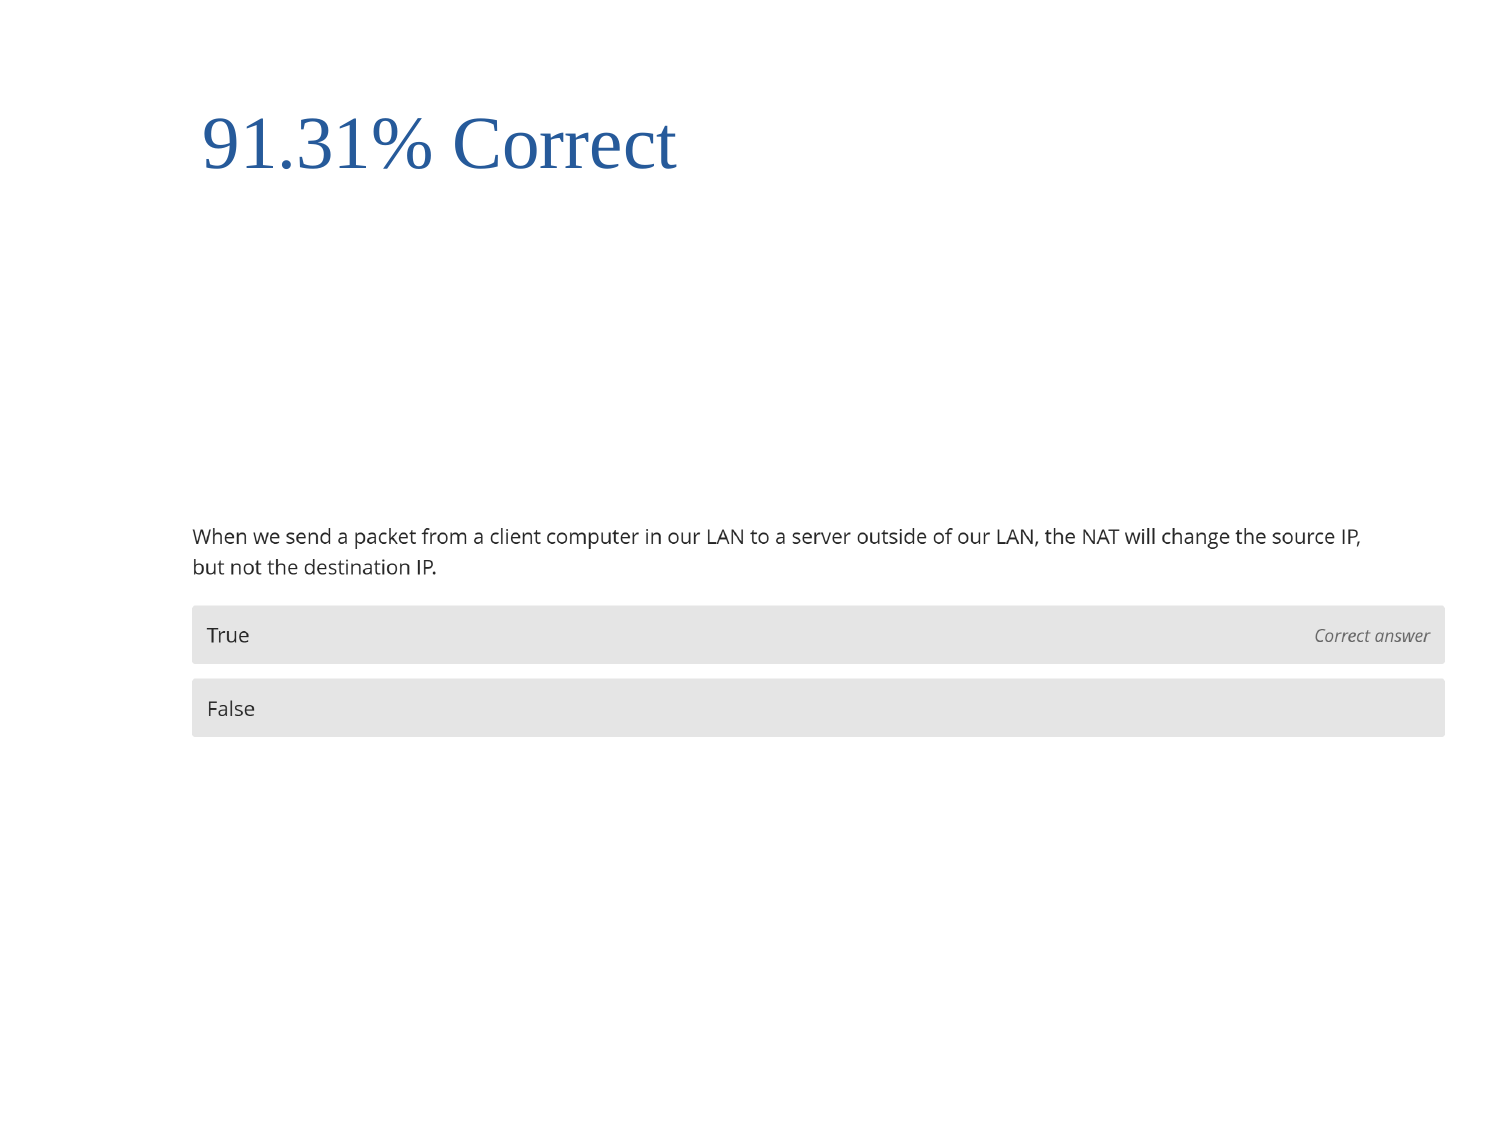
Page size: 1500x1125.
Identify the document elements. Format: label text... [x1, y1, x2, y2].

title 91.31% Correct [187, 45, 1450, 233]
picture [187, 524, 1451, 743]
